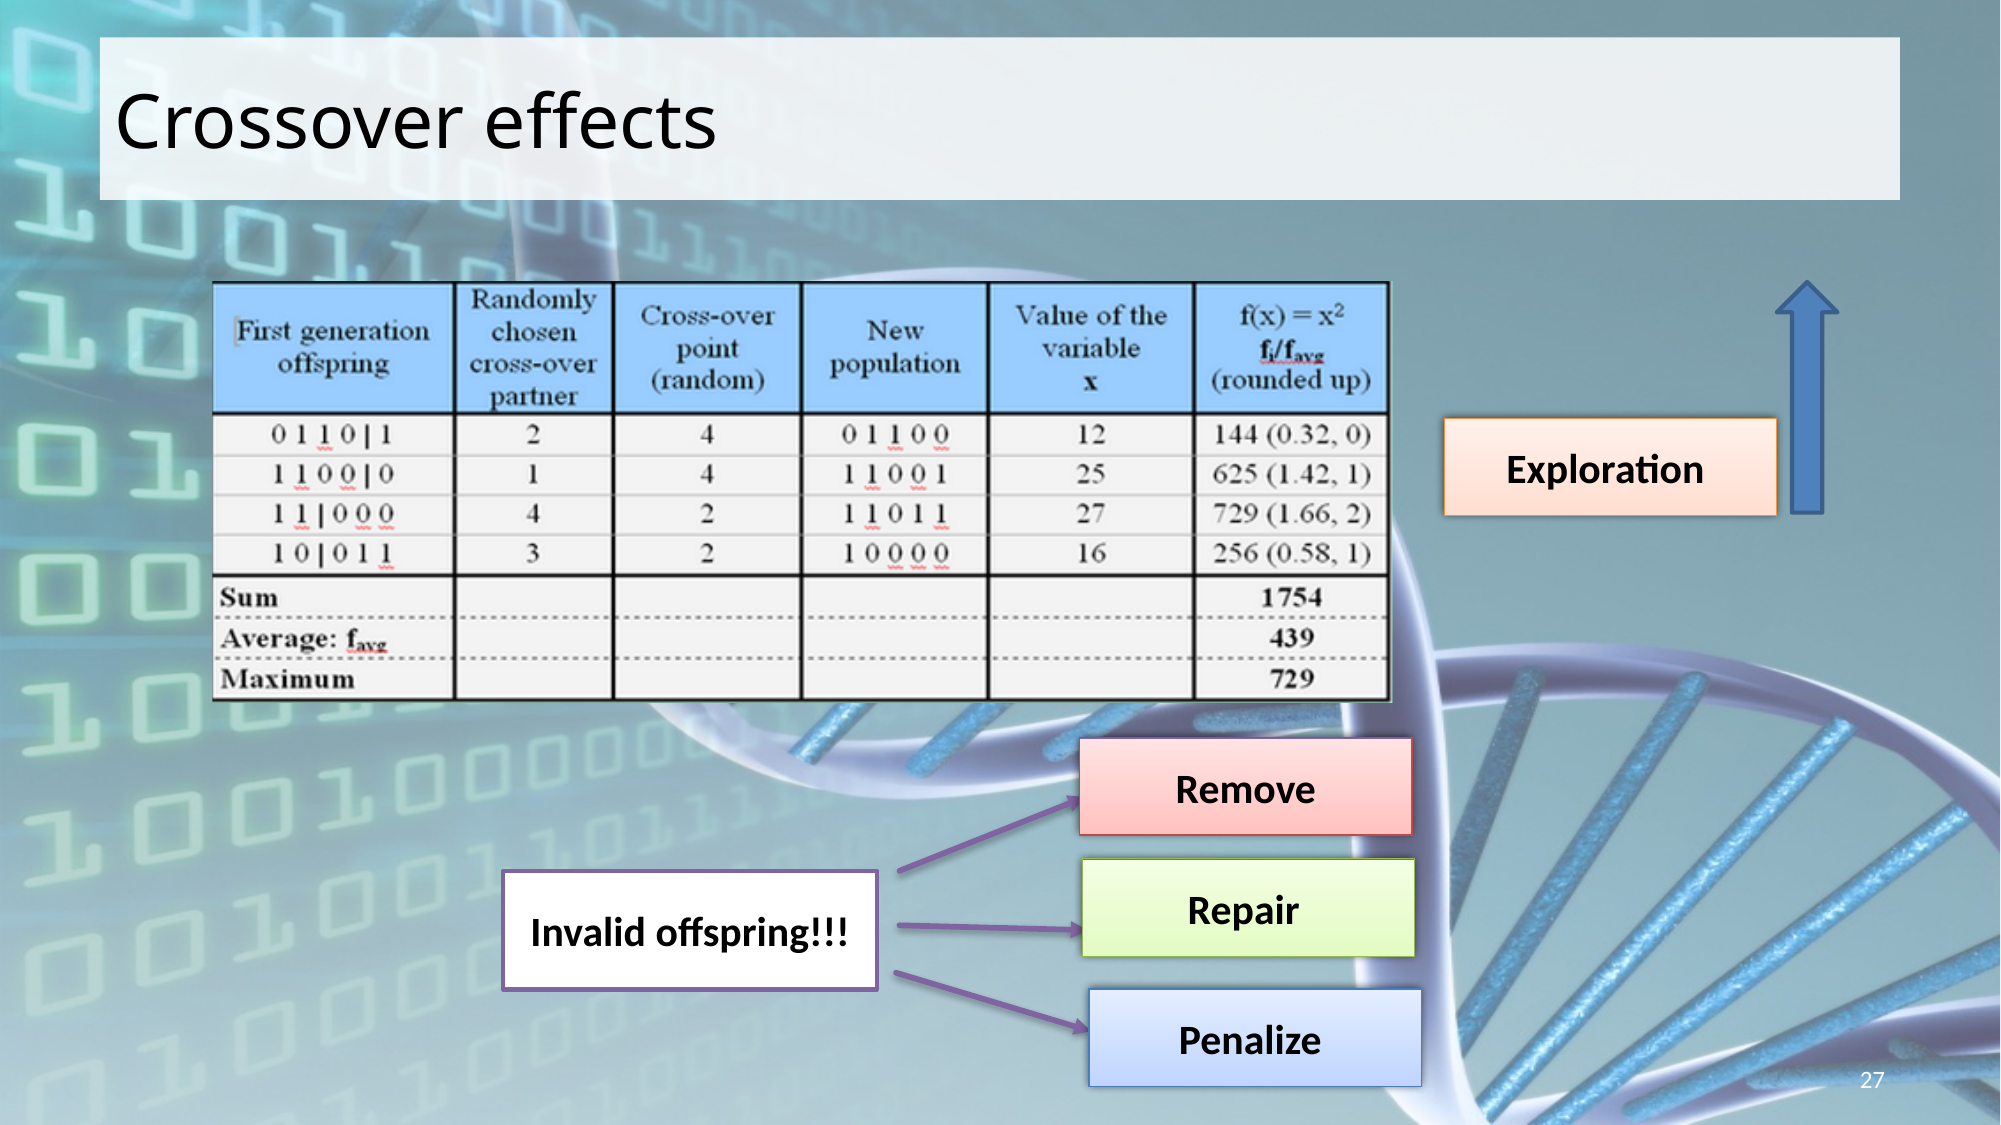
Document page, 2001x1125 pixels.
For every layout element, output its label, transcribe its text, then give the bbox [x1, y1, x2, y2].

title Crossover effects [99, 37, 1900, 200]
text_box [899, 925, 1088, 931]
slide_number 27 [1433, 1048, 1900, 1109]
text_box [1774, 279, 1840, 515]
text_box Repair [1082, 858, 1415, 957]
text_box Exploration [1444, 418, 1777, 516]
picture [0, 0, 2001, 1125]
text_box Penalize [1088, 988, 1422, 1087]
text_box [896, 972, 1092, 1032]
text_box Remove [1079, 737, 1413, 836]
text_box Invalid offspring!!! [501, 869, 879, 992]
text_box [899, 796, 1086, 871]
